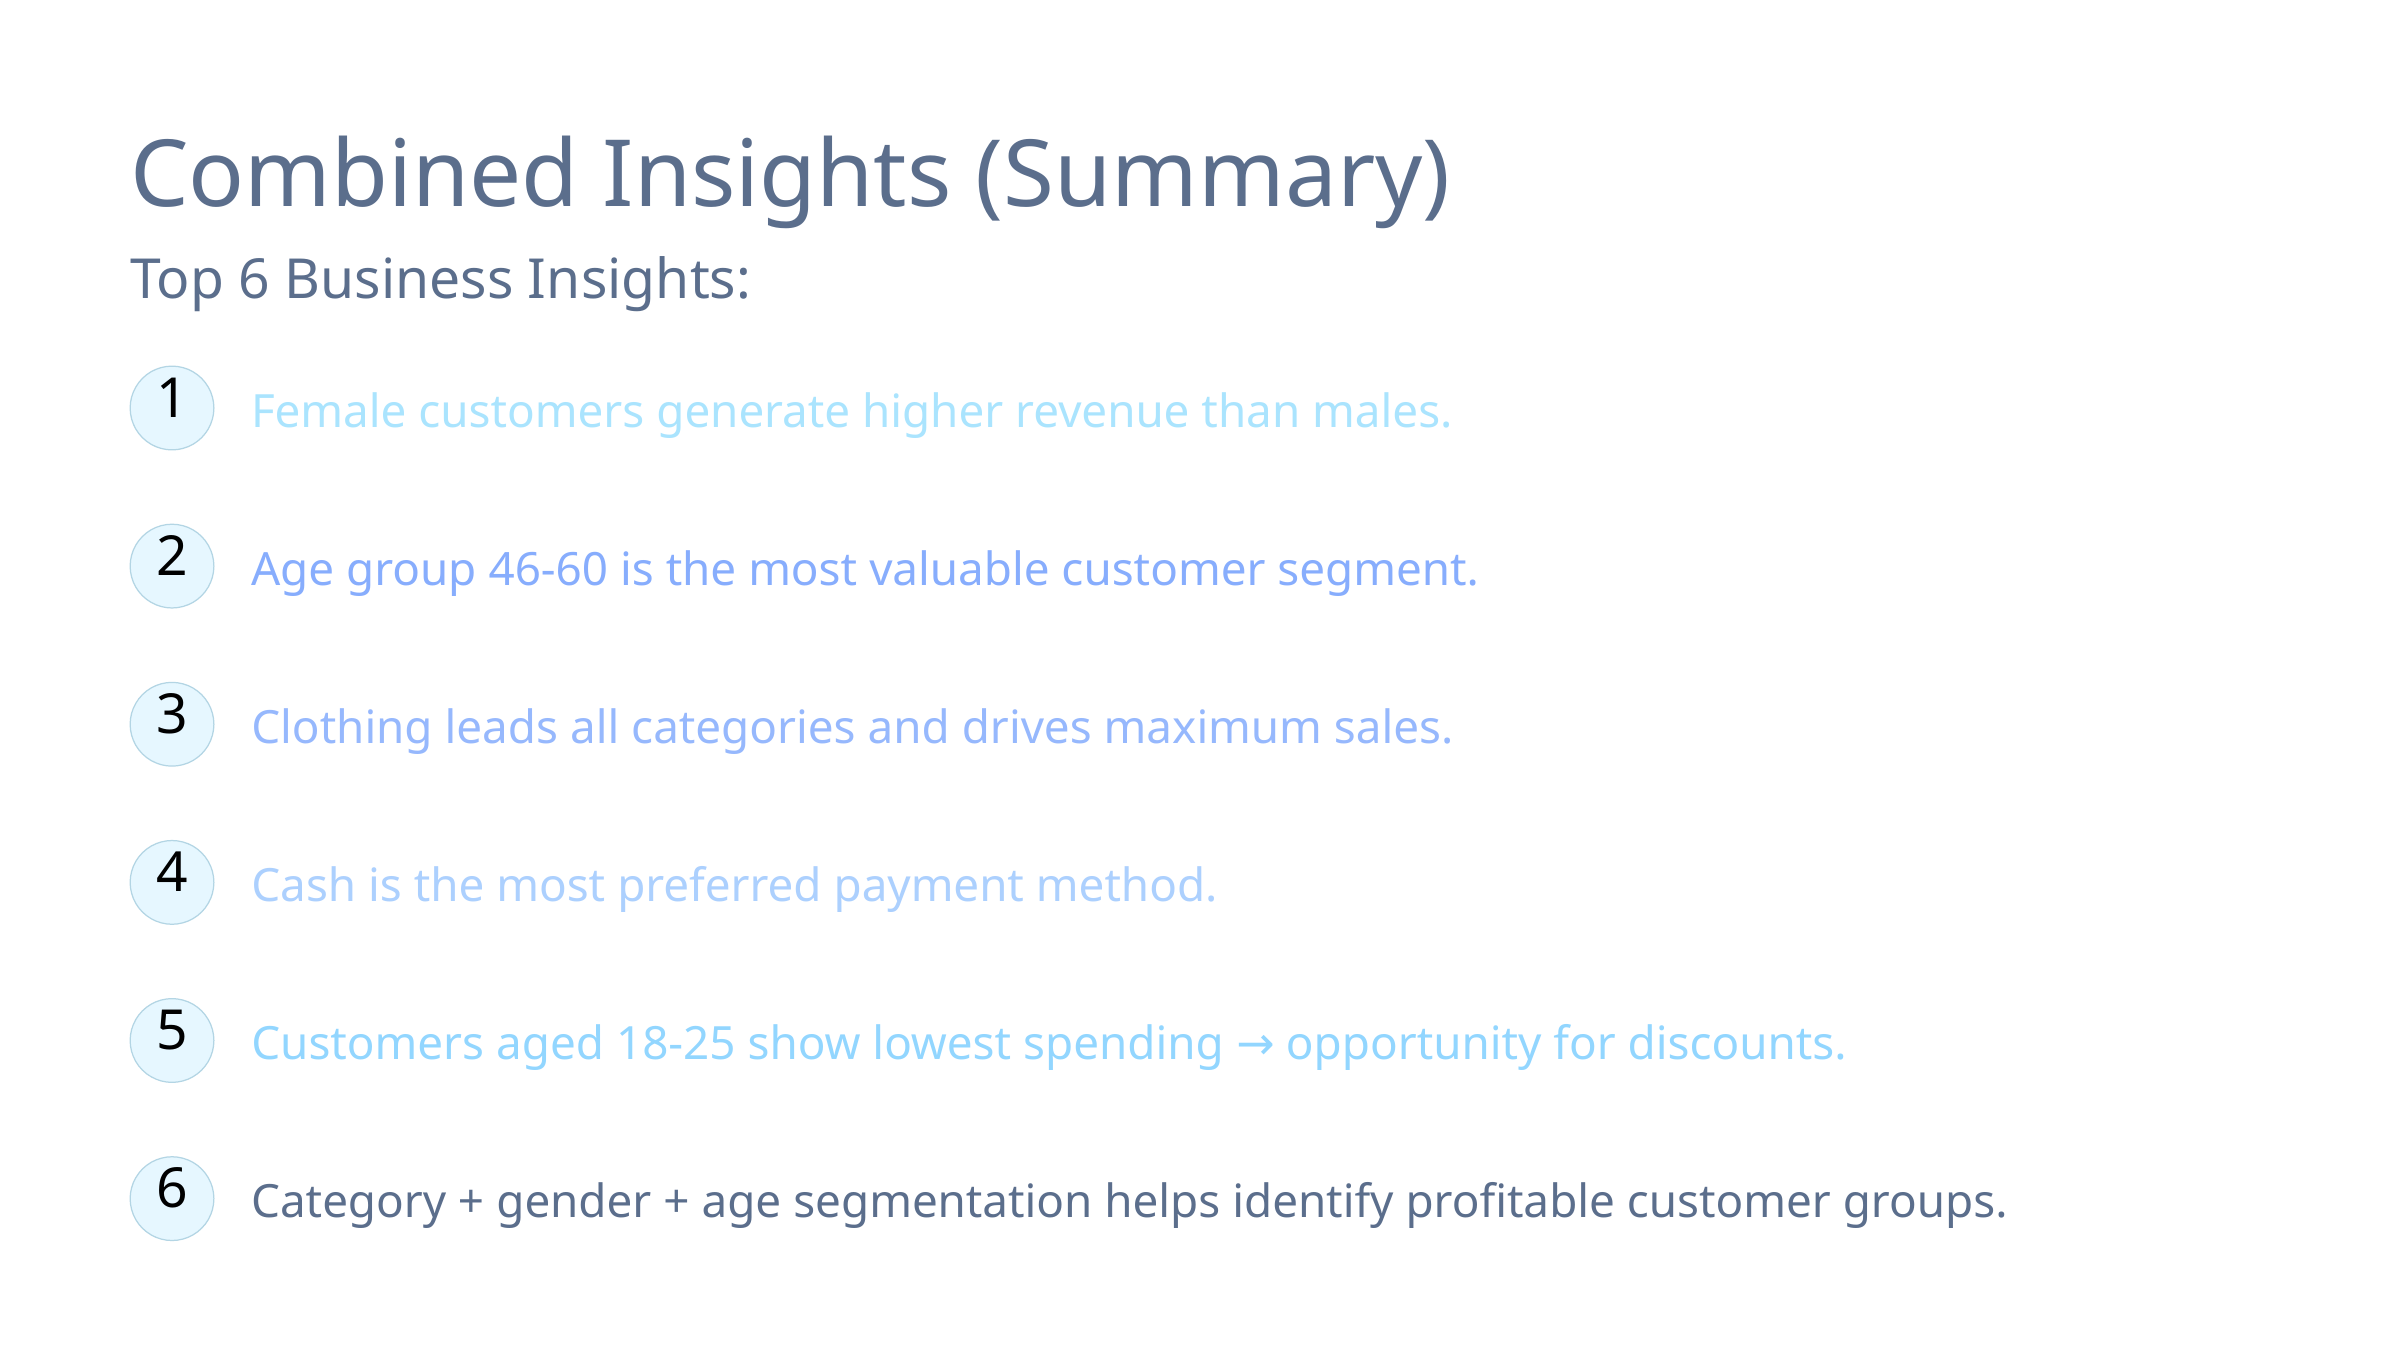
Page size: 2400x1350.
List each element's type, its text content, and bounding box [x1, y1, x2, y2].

text_box Combined Insights (Summary) [130, 109, 1556, 226]
text_box Female customers generate higher revenue than males. [251, 378, 1548, 437]
text_box [150, 1156, 194, 1163]
text_box 2 [144, 531, 200, 601]
text_box [130, 1009, 144, 1072]
text_box [150, 760, 194, 767]
text_box [200, 1009, 214, 1072]
text_box [150, 918, 194, 925]
text_box [200, 851, 214, 914]
text_box [149, 366, 195, 373]
text_box [149, 998, 195, 1005]
text_box [200, 535, 214, 598]
text_box [200, 1167, 214, 1230]
text_box 4 [144, 847, 200, 918]
text_box [149, 601, 196, 608]
text_box [130, 693, 144, 756]
text_box Top 6 Business Insights: [130, 240, 790, 311]
text_box [149, 840, 195, 847]
text_box [149, 1234, 195, 1241]
text_box Customers aged 18-25 show lowest spending → opportunity for discounts. [251, 1011, 1955, 1070]
text_box [149, 1076, 195, 1083]
text_box [130, 377, 144, 439]
text_box [200, 693, 214, 756]
text_box 1 [144, 373, 200, 443]
text_box Cash is the most preferred payment method. [251, 853, 1300, 912]
text_box [149, 524, 195, 531]
text_box [130, 851, 144, 914]
text_box [130, 1167, 144, 1230]
text_box [200, 376, 214, 440]
text_box Category + gender + age segmentation helps identify profitable customer groups. [251, 1169, 2143, 1228]
text_box [130, 535, 144, 598]
text_box 5 [144, 1005, 200, 1076]
text_box [149, 682, 195, 689]
text_box [149, 443, 195, 450]
text_box Age group 46-60 is the most valuable customer segment. [251, 537, 1588, 596]
text_box Clothing leads all categories and drives maximum sales. [251, 695, 1555, 754]
text_box 6 [144, 1163, 200, 1234]
text_box 3 [144, 689, 200, 760]
